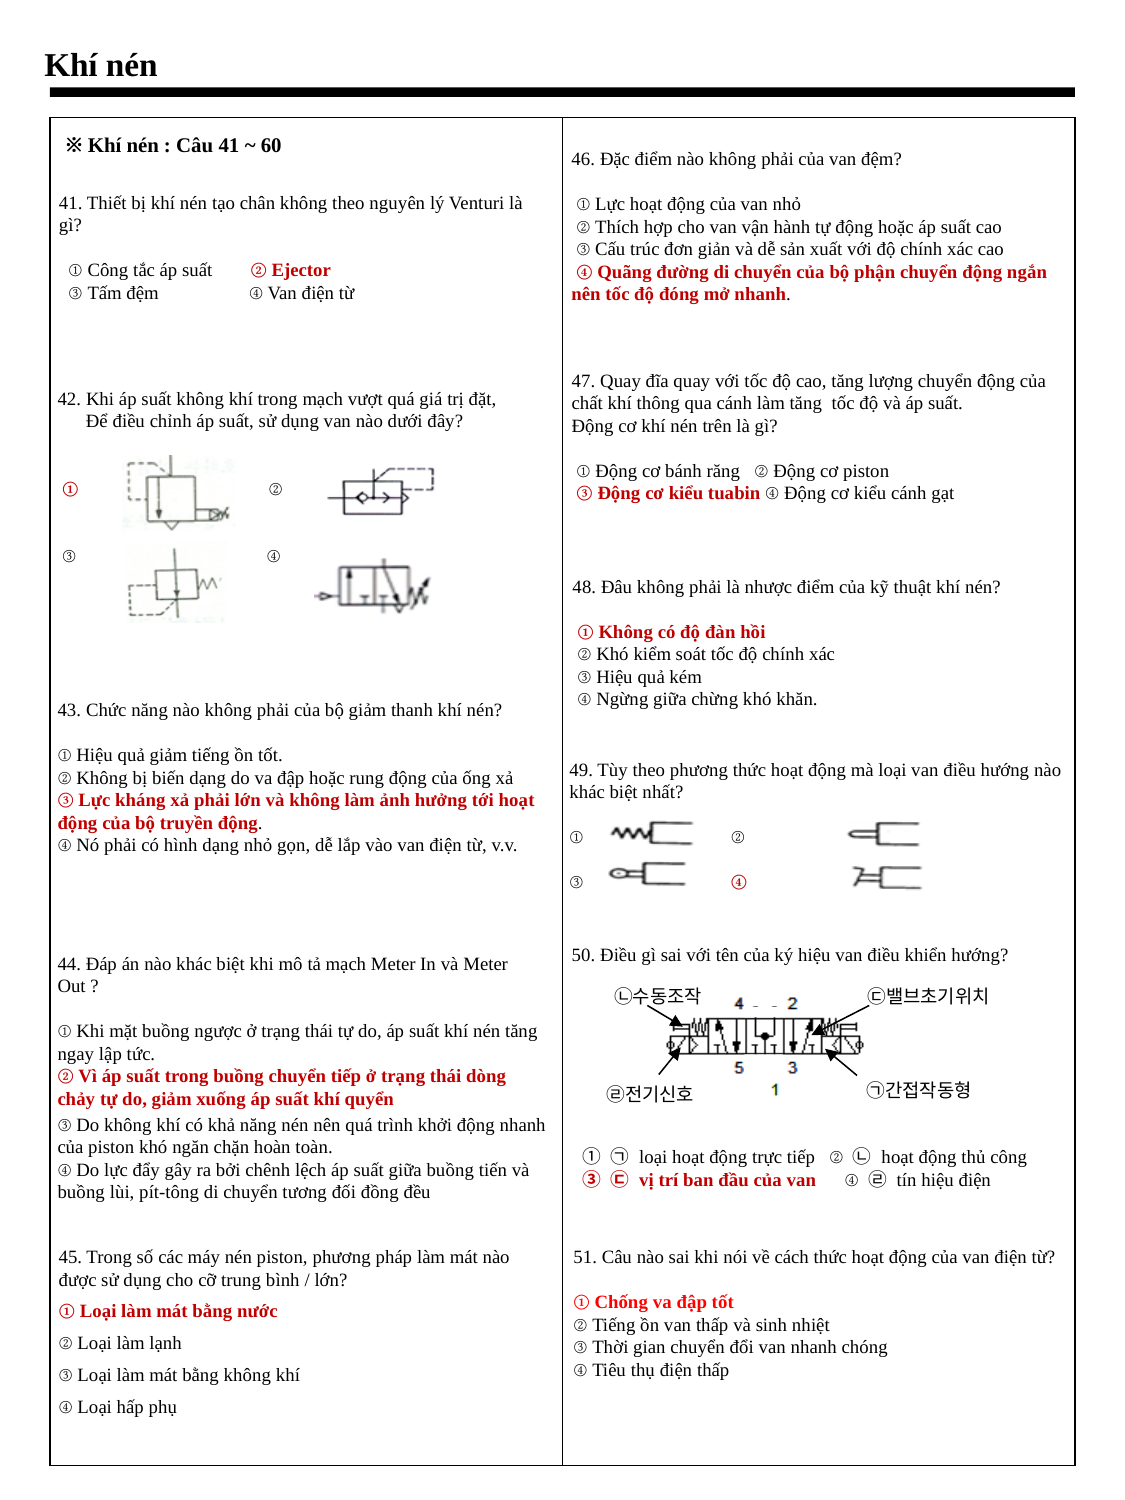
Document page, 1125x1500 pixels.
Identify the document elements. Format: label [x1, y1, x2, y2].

picture [122, 455, 236, 533]
picture [314, 558, 437, 620]
picture [606, 819, 700, 847]
text_box [42, 117, 1084, 1466]
picture [659, 989, 870, 1100]
text_box [29, 36, 173, 91]
picture [847, 862, 929, 892]
picture [841, 820, 925, 848]
picture [603, 858, 697, 890]
picture [124, 542, 227, 623]
picture [326, 466, 442, 520]
